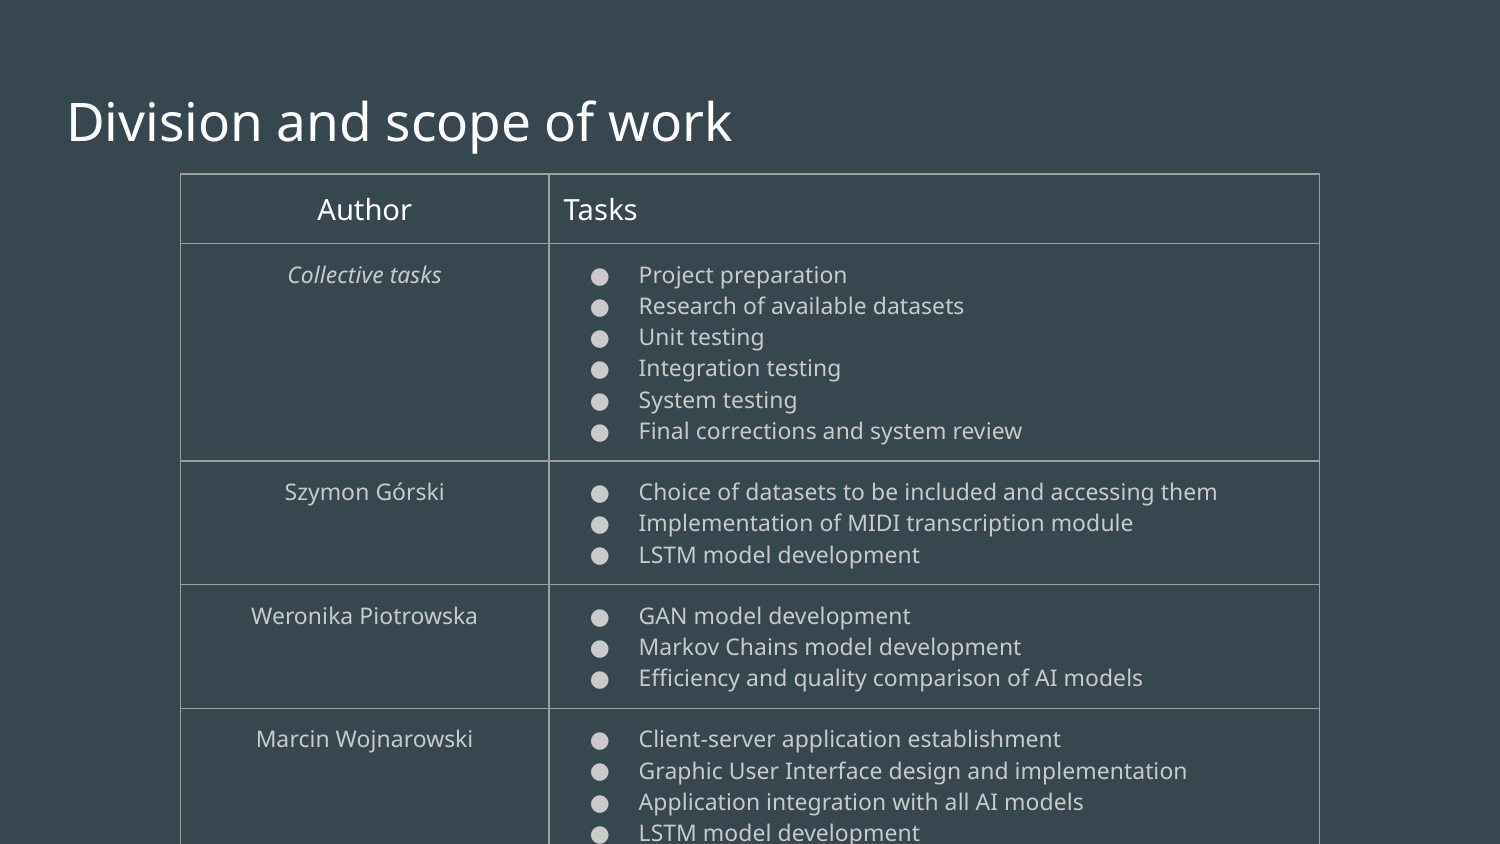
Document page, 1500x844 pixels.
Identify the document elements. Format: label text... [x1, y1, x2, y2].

table_cell Client-server application establishment Graphic User Interface design and implementation Application integration with all AI models LSTM model development [550, 709, 1319, 844]
table_cell Choice of datasets to be included and accessing them Implementation of MIDI transcription module LSTM model development [550, 462, 1319, 584]
table_cell Marcin Wojnarowski [181, 709, 548, 844]
table_cell Szymon Górski [181, 462, 548, 584]
title Division and scope of work [51, 72, 1449, 167]
table_header Author [181, 175, 548, 243]
table_cell Collective tasks [181, 244, 548, 460]
table_cell Weronika Piotrowska [181, 585, 548, 708]
table_cell Project preparation Research of available datasets Unit testing Integration testing System testing Final corrections and system review [550, 244, 1319, 460]
table_header Tasks [550, 175, 1319, 243]
table_cell GAN model development Markov Chains model development Efficiency and quality comparison of AI models [550, 585, 1319, 708]
